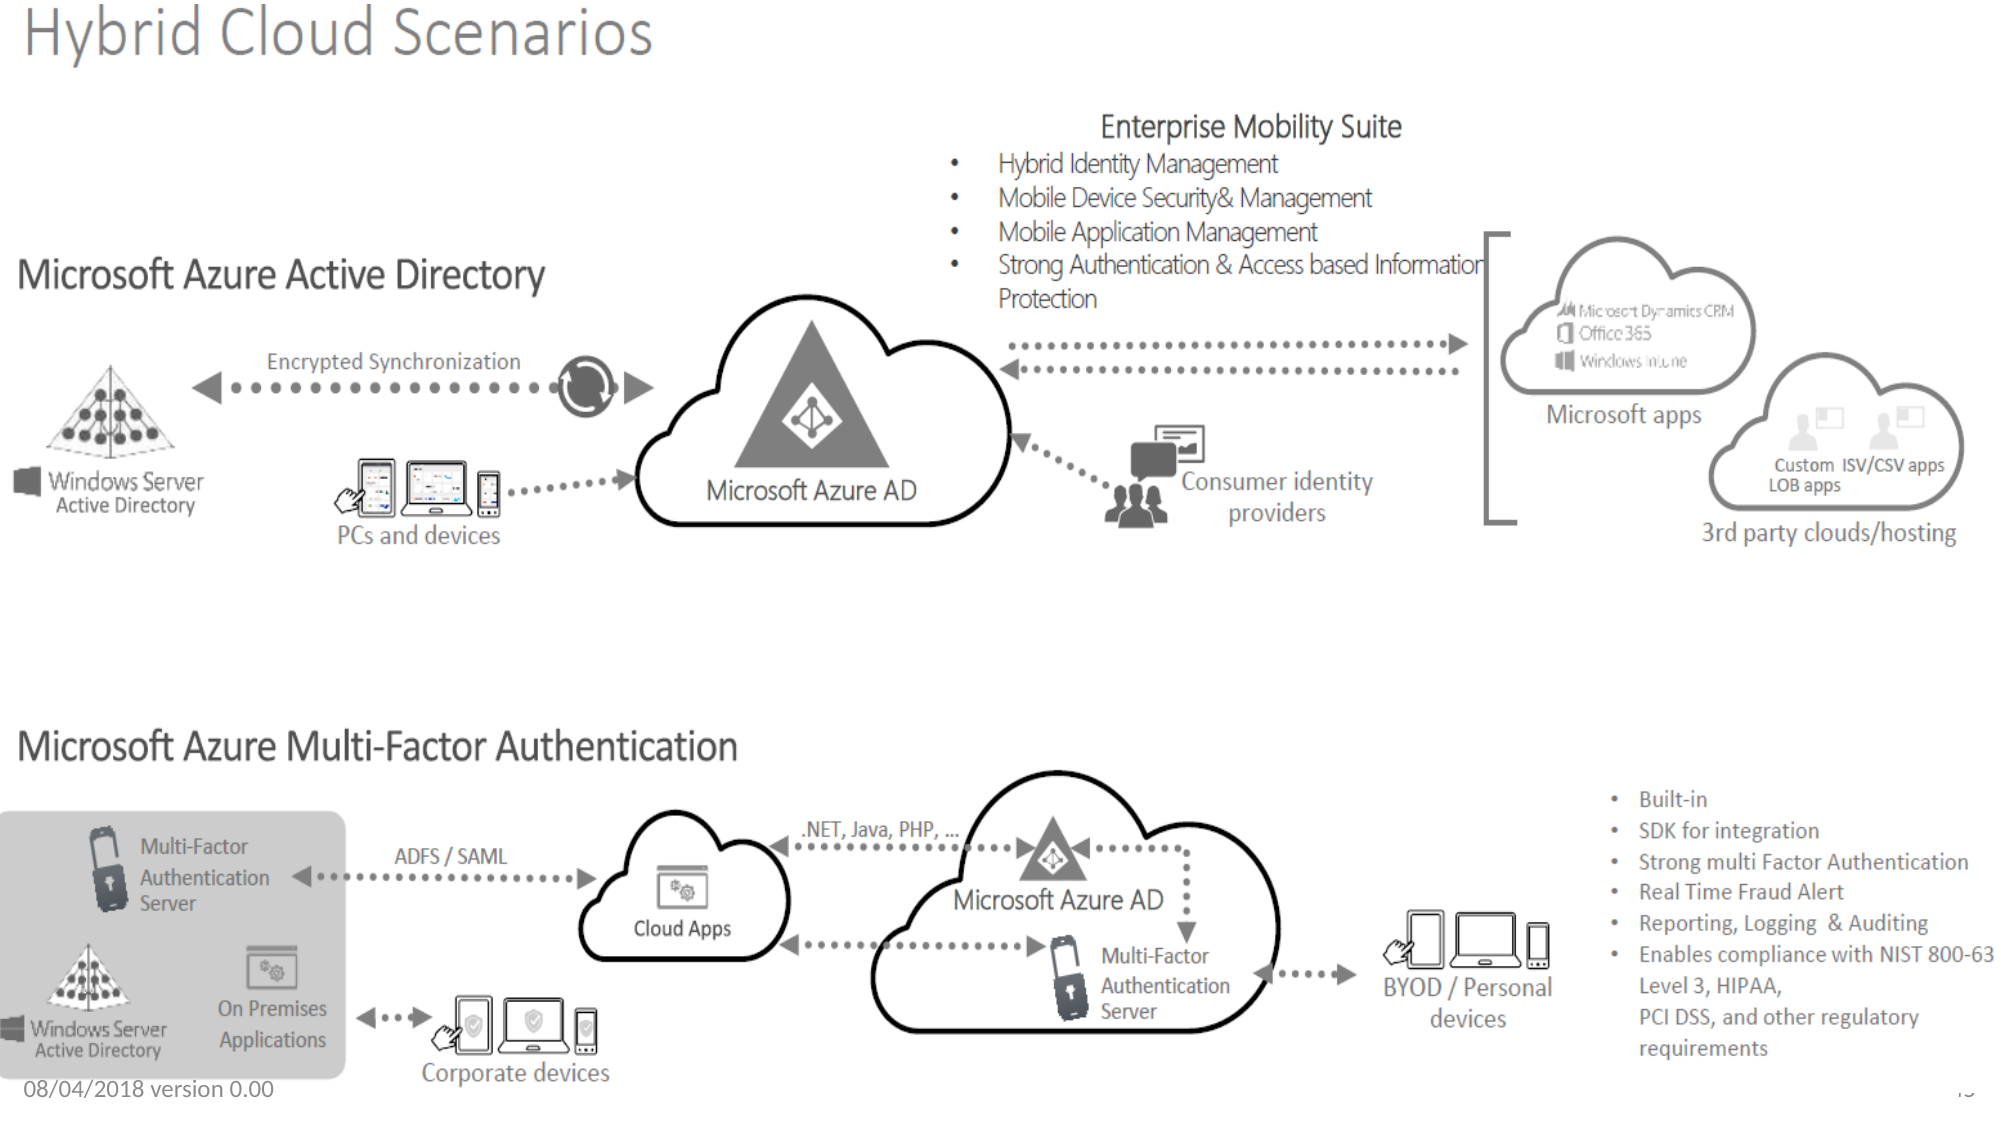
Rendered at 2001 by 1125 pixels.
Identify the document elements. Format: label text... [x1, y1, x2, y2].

picture [0, 4, 2000, 1093]
slide_number 45 [1541, 1093, 1992, 1118]
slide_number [8, 1093, 459, 1118]
